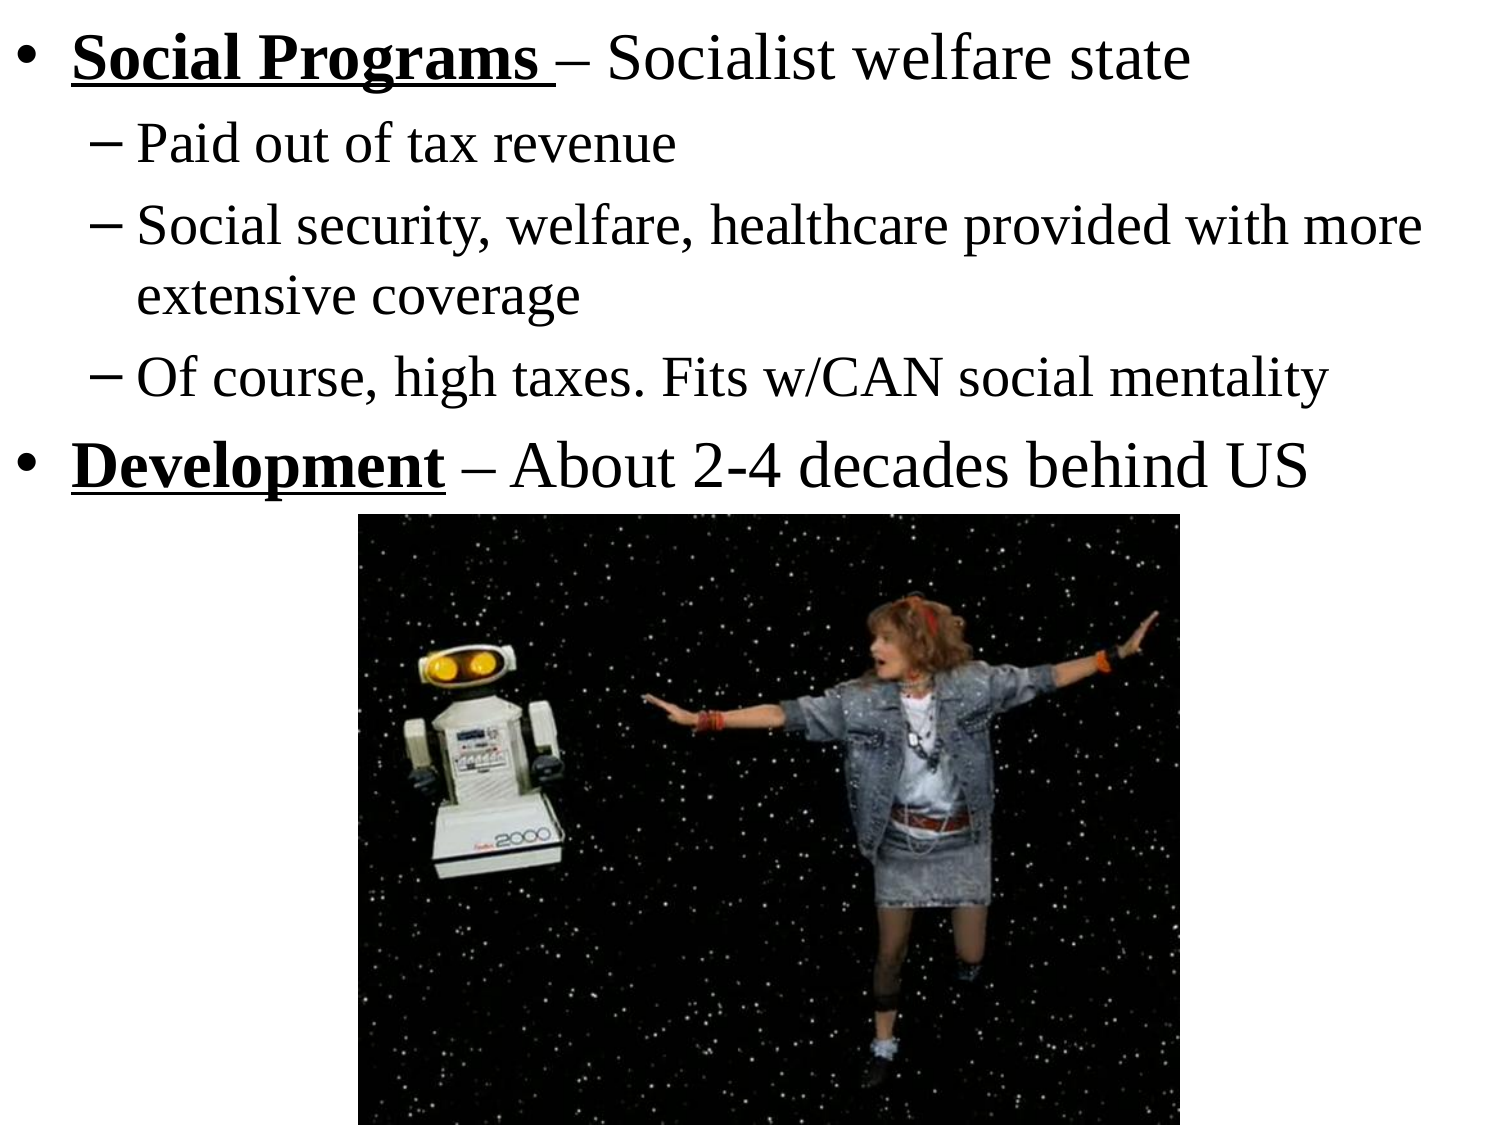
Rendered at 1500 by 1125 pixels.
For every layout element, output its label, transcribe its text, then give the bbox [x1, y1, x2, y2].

list Social Programs – Socialist welfare state Paid out of tax revenue Social security, welfare, healthcare provided with more extensive coverage Of course, high taxes. Fits w/CAN social mentality Development – About 2-4 decades behind US [0, 5, 1500, 748]
picture [358, 513, 1180, 1125]
